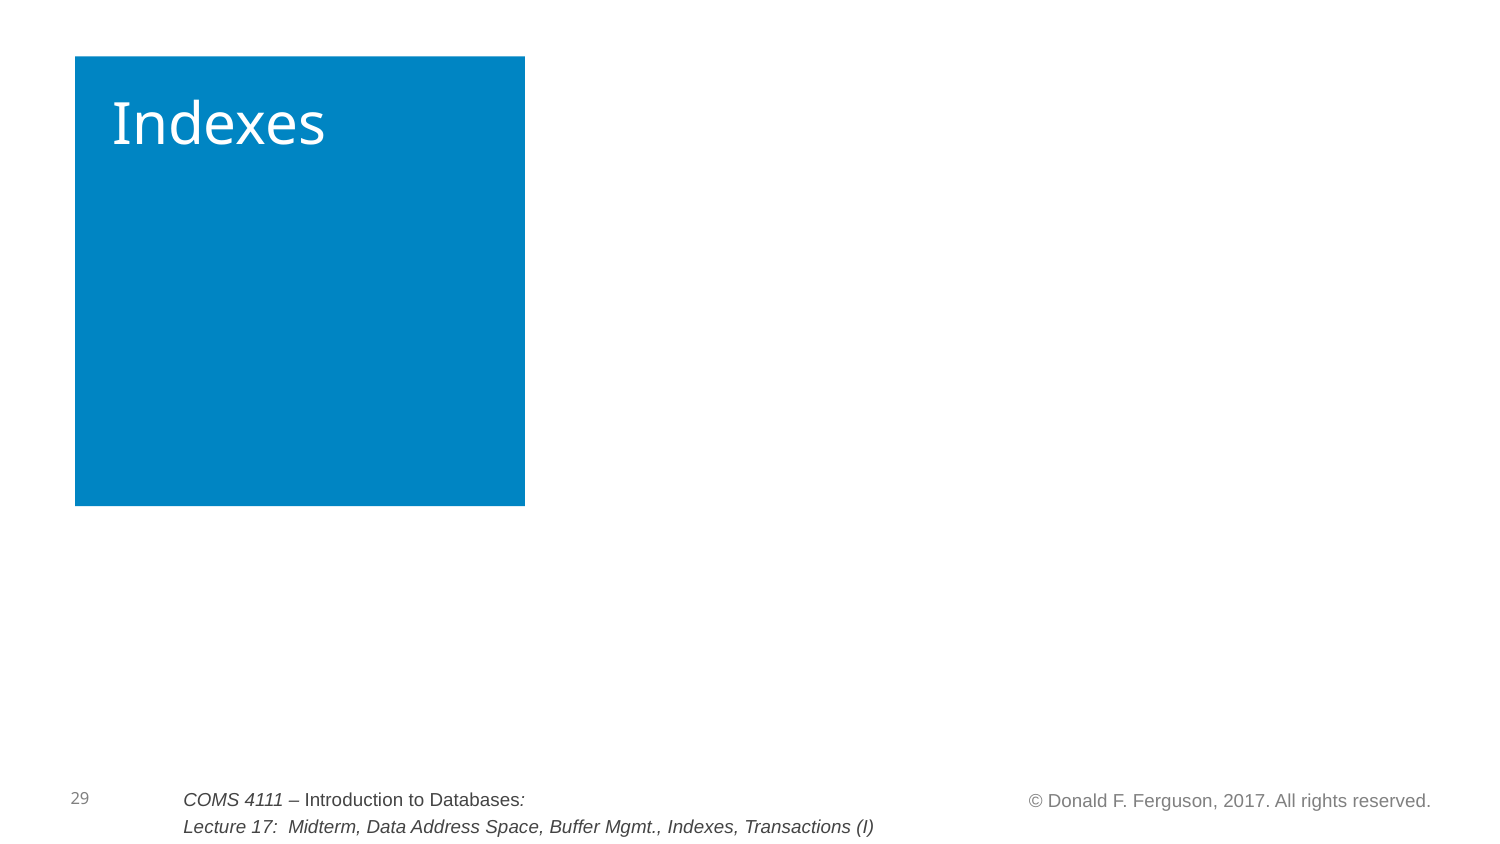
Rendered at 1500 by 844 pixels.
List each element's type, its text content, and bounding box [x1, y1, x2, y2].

title Indexes [74, 56, 526, 507]
